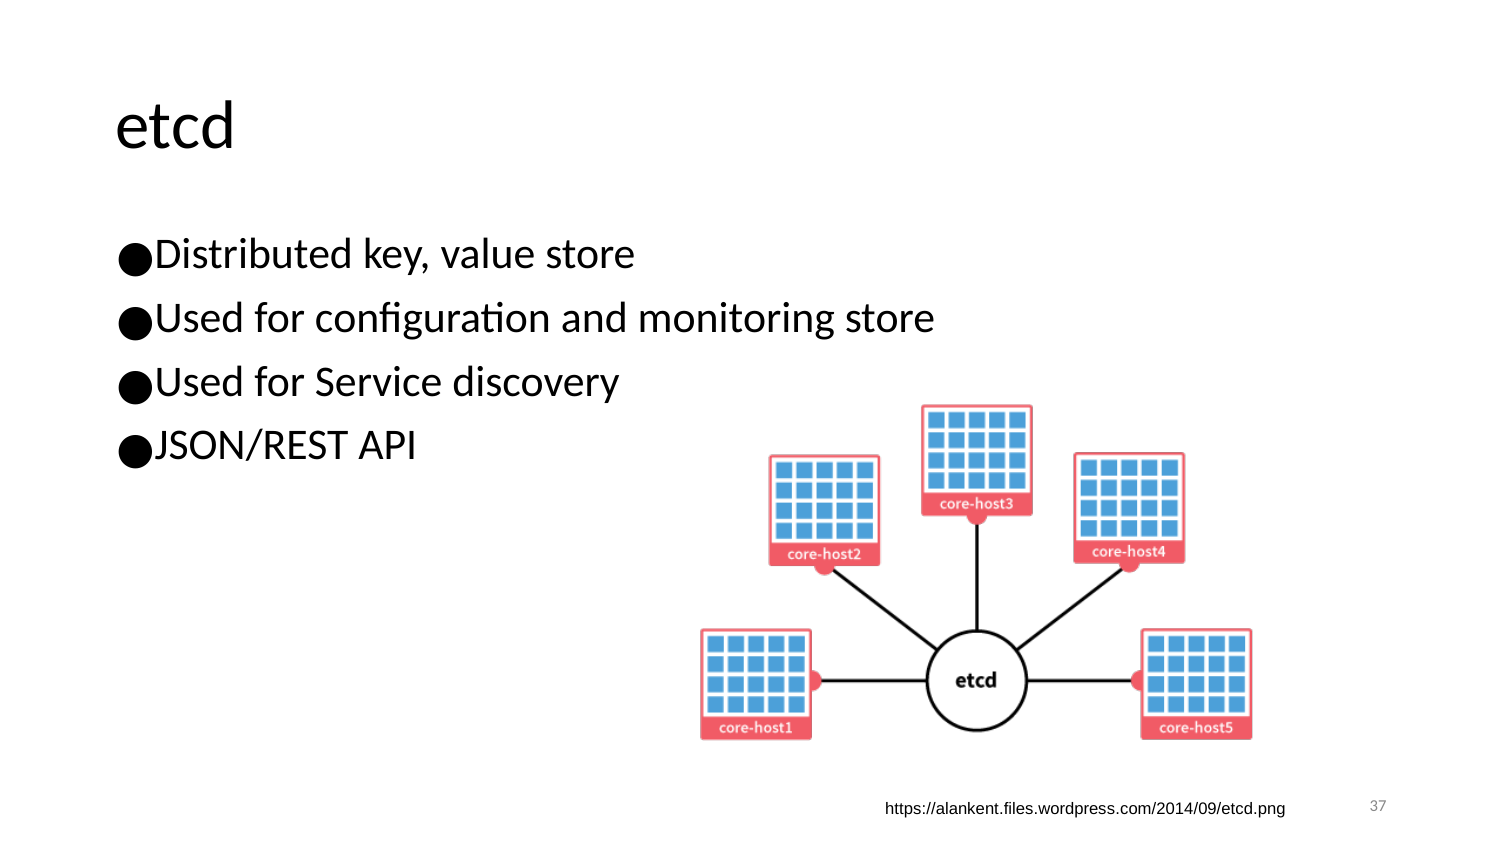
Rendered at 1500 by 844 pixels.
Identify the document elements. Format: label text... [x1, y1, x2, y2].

slide_number ‹#› [1060, 782, 1398, 827]
text_box https://alankent.files.wordpress.com/2014/09/etcd.png [870, 787, 1363, 828]
title etcd [103, 45, 1398, 209]
list Distributed key, value store Used for configuration and monitoring store Used for Service discovery JSON/REST API [103, 225, 1398, 761]
picture [684, 388, 1271, 757]
